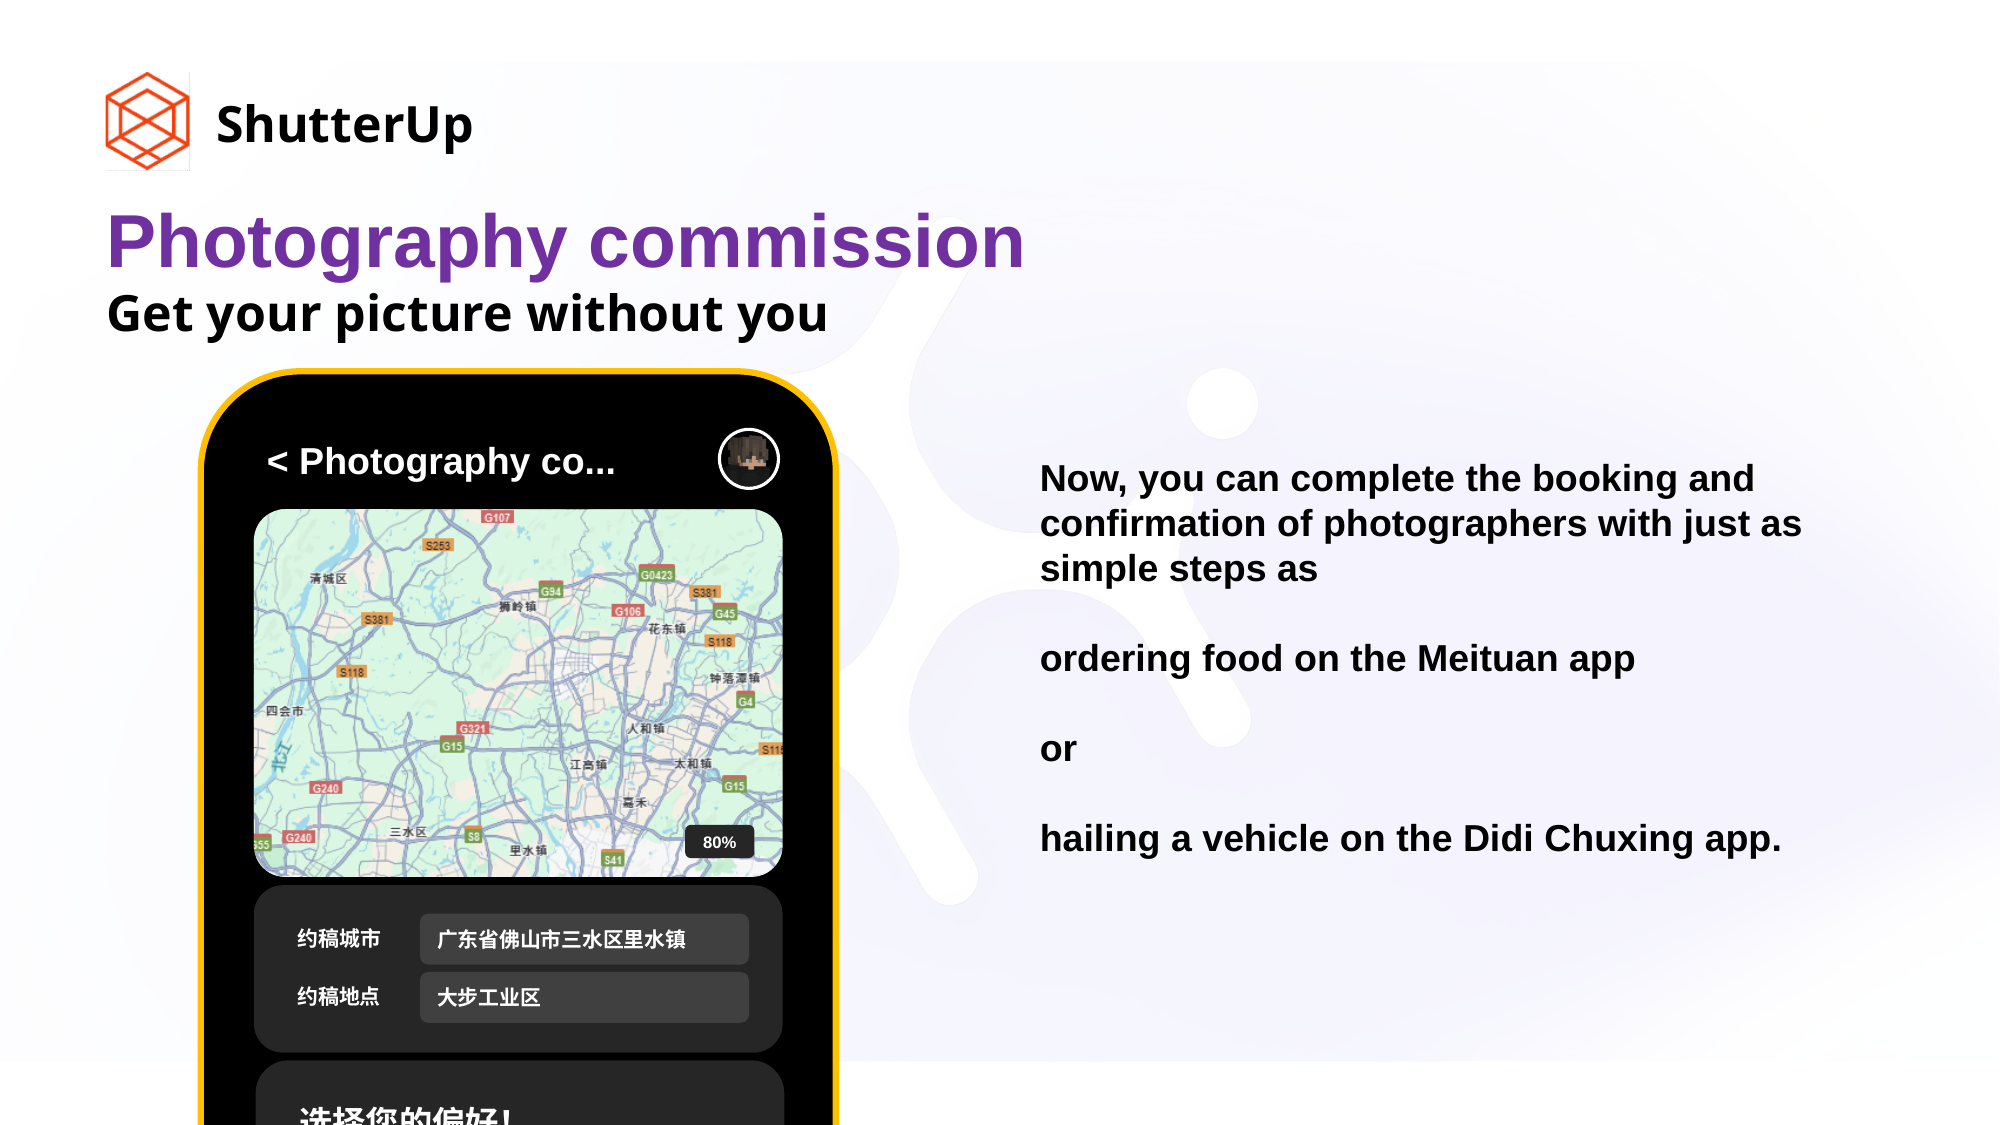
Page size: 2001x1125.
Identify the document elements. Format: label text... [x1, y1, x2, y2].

picture [105, 72, 191, 171]
text_box Now, you can complete the booking and confirmation of photographers with just as simple steps as ordering food on the Meituan app or hailing a vehicle on the Didi Chuxing app. [1025, 446, 1895, 866]
text_box Get your picture without you [91, 273, 1484, 349]
text_box 选择您的偏好！ [284, 1094, 576, 1125]
text_box 约稿地点 [282, 976, 405, 1020]
text_box < Photography co... [252, 429, 783, 489]
text_box 约稿城市 [282, 917, 421, 962]
text_box Photography commission [91, 184, 1379, 273]
text_box [254, 1059, 786, 1125]
text_box 大步工业区 [418, 970, 751, 1024]
text_box 广东省佛山市三水区里水镇 [420, 912, 751, 966]
text_box [252, 508, 784, 878]
text_box 80% [684, 823, 756, 860]
text_box ShutterUp [201, 84, 647, 155]
text_box [199, 370, 837, 1125]
text_box [252, 884, 784, 1054]
